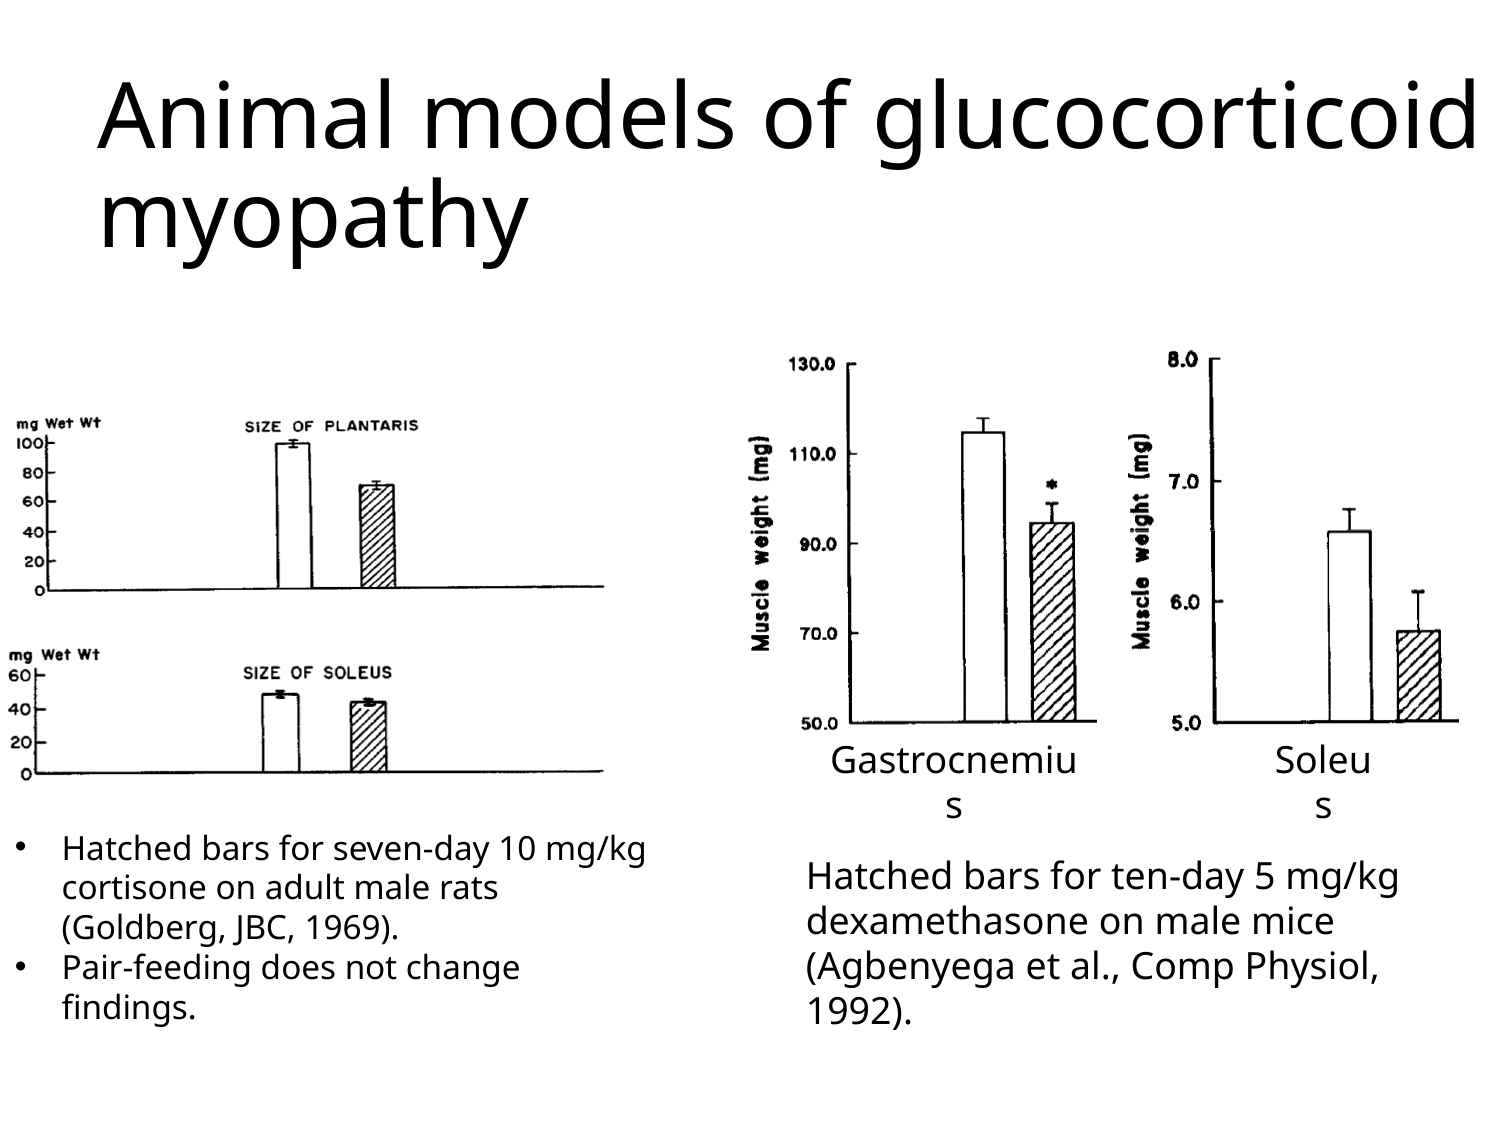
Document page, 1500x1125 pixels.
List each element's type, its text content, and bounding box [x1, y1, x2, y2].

picture [734, 348, 1097, 737]
text_box Hatched bars for seven-day 10 mg/kg cortisone on adult male rats (Goldberg, JBC, 1969). Pair-feeding does not change findings. [0, 819, 670, 1034]
text_box Gastrocnemius [811, 737, 1097, 834]
picture [1128, 348, 1459, 737]
title Animal models of glucocorticoid myopathy [82, 59, 1500, 278]
picture [0, 639, 609, 792]
text_box Soleus [1255, 737, 1392, 834]
picture [0, 410, 609, 602]
text_box Hatched bars for ten-day 5 mg/kg dexamethasone on male mice (Agbenyega et al., Comp Physiol, 1992). [791, 844, 1499, 1040]
